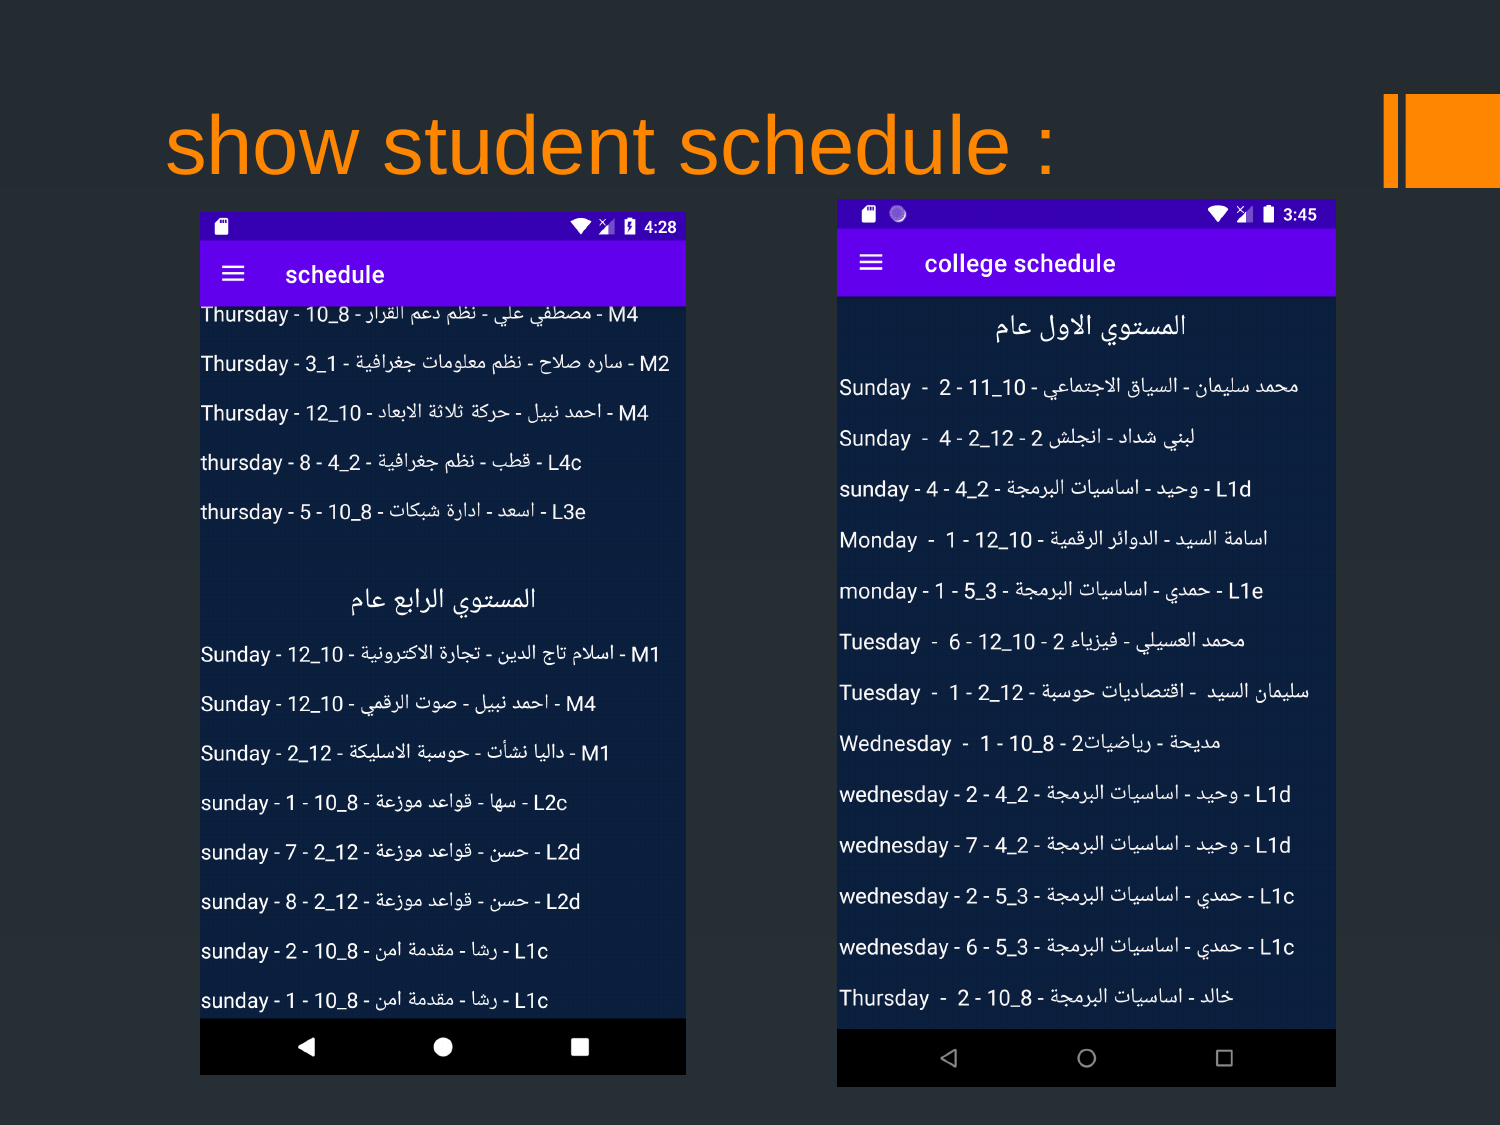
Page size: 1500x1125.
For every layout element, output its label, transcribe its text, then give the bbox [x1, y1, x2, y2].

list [836, 199, 1337, 1087]
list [199, 211, 686, 1076]
title show student schedule : [150, 78, 1350, 199]
